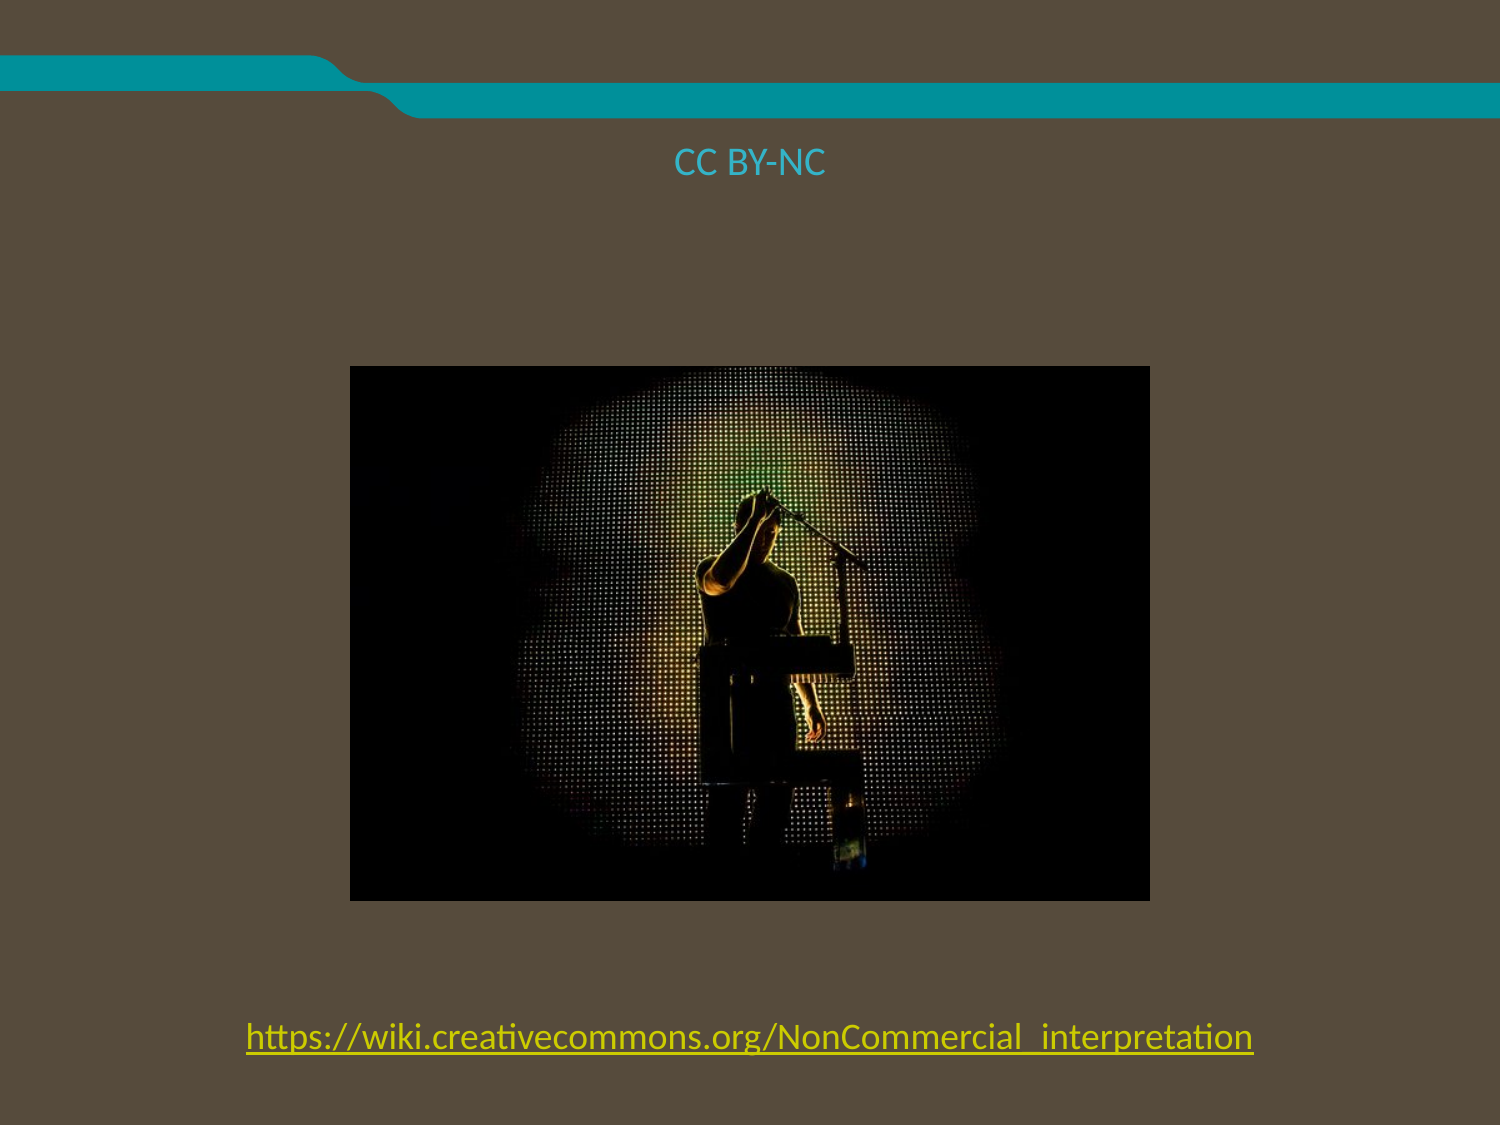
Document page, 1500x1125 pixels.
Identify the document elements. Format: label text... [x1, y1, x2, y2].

title CC BY-NC [75, 45, 1425, 233]
text_box https://wiki.creativecommons.org/NonCommercial_interpretation [74, 1004, 1425, 1110]
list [349, 366, 1151, 901]
